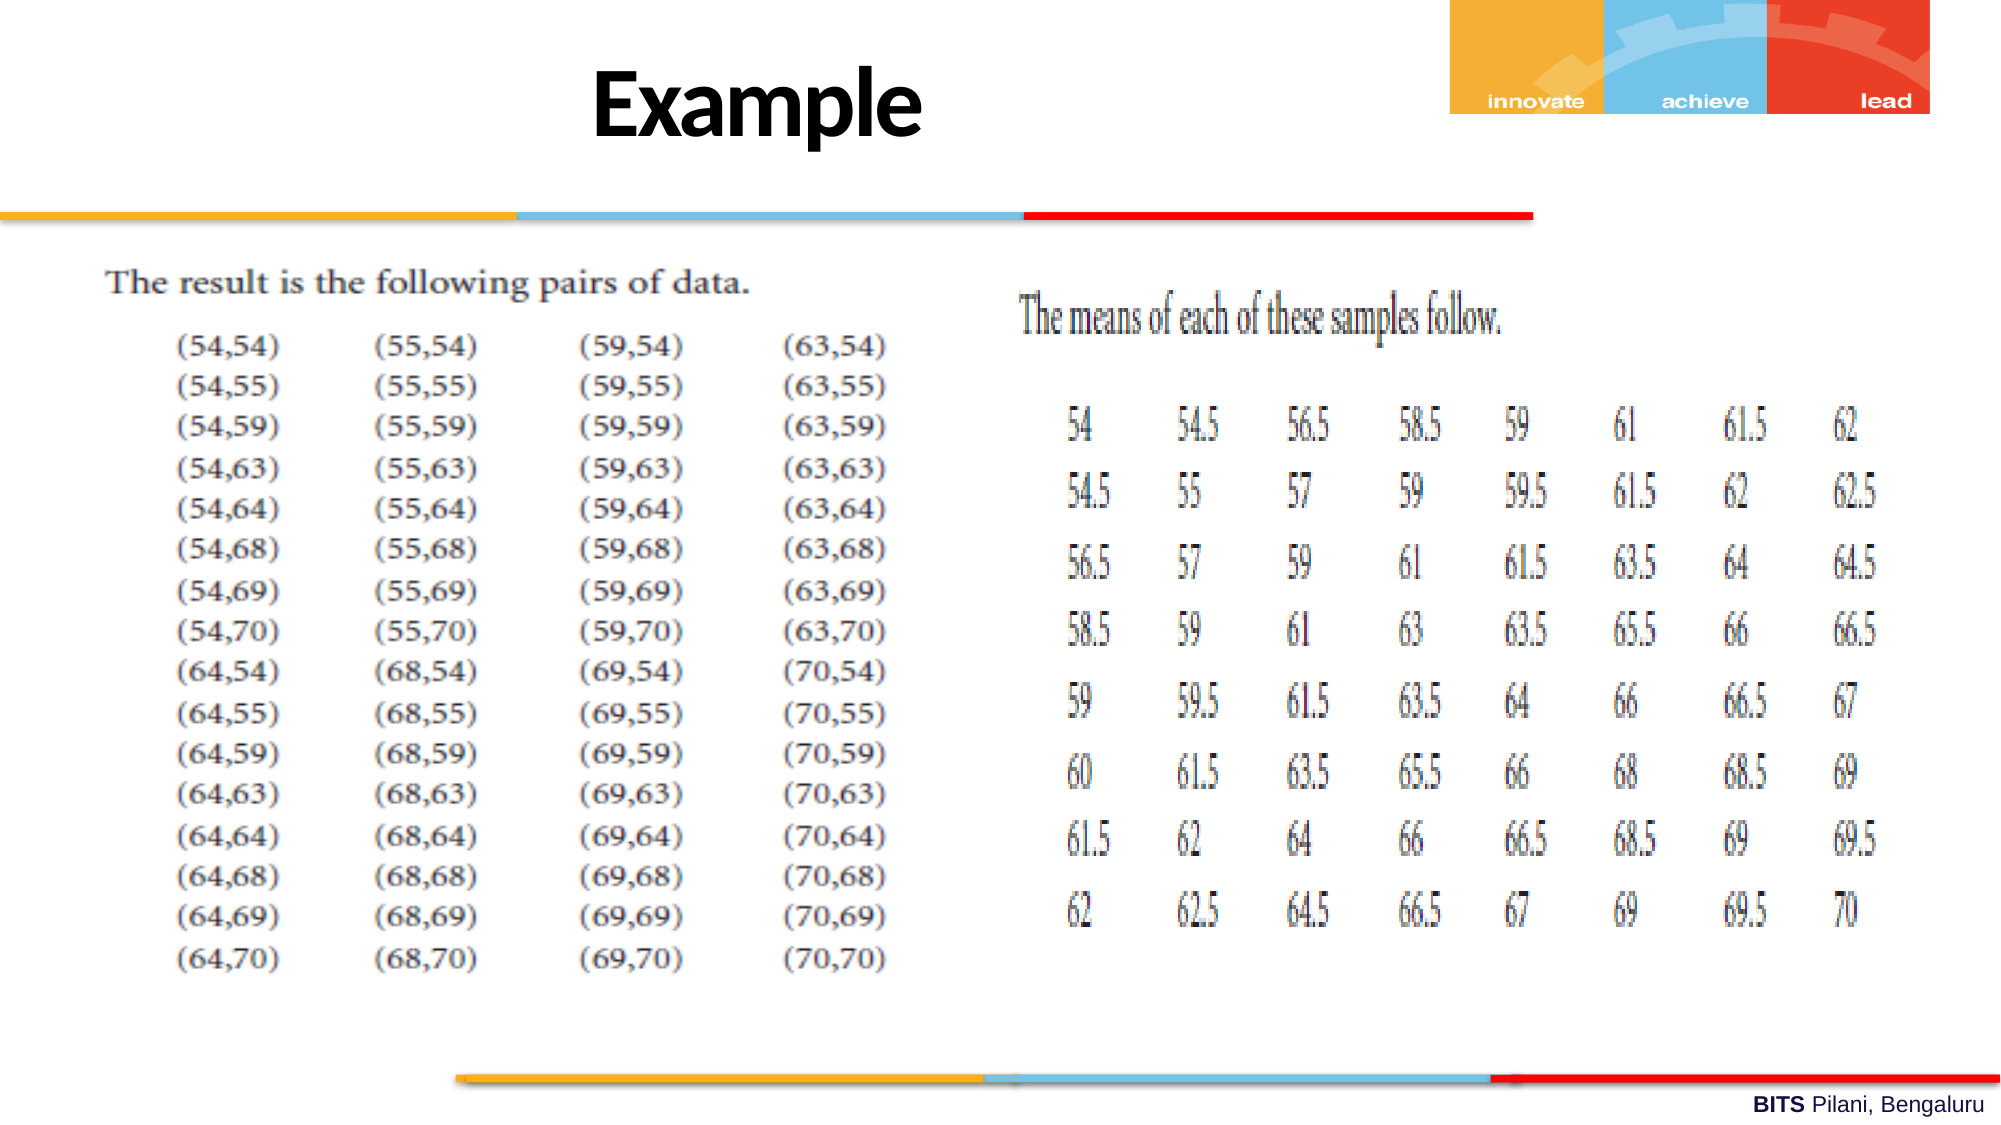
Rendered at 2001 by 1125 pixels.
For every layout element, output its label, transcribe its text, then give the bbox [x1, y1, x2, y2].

picture [1449, 0, 1930, 114]
picture [1002, 268, 1901, 972]
picture [66, 244, 941, 999]
list Example [66, 24, 1450, 213]
